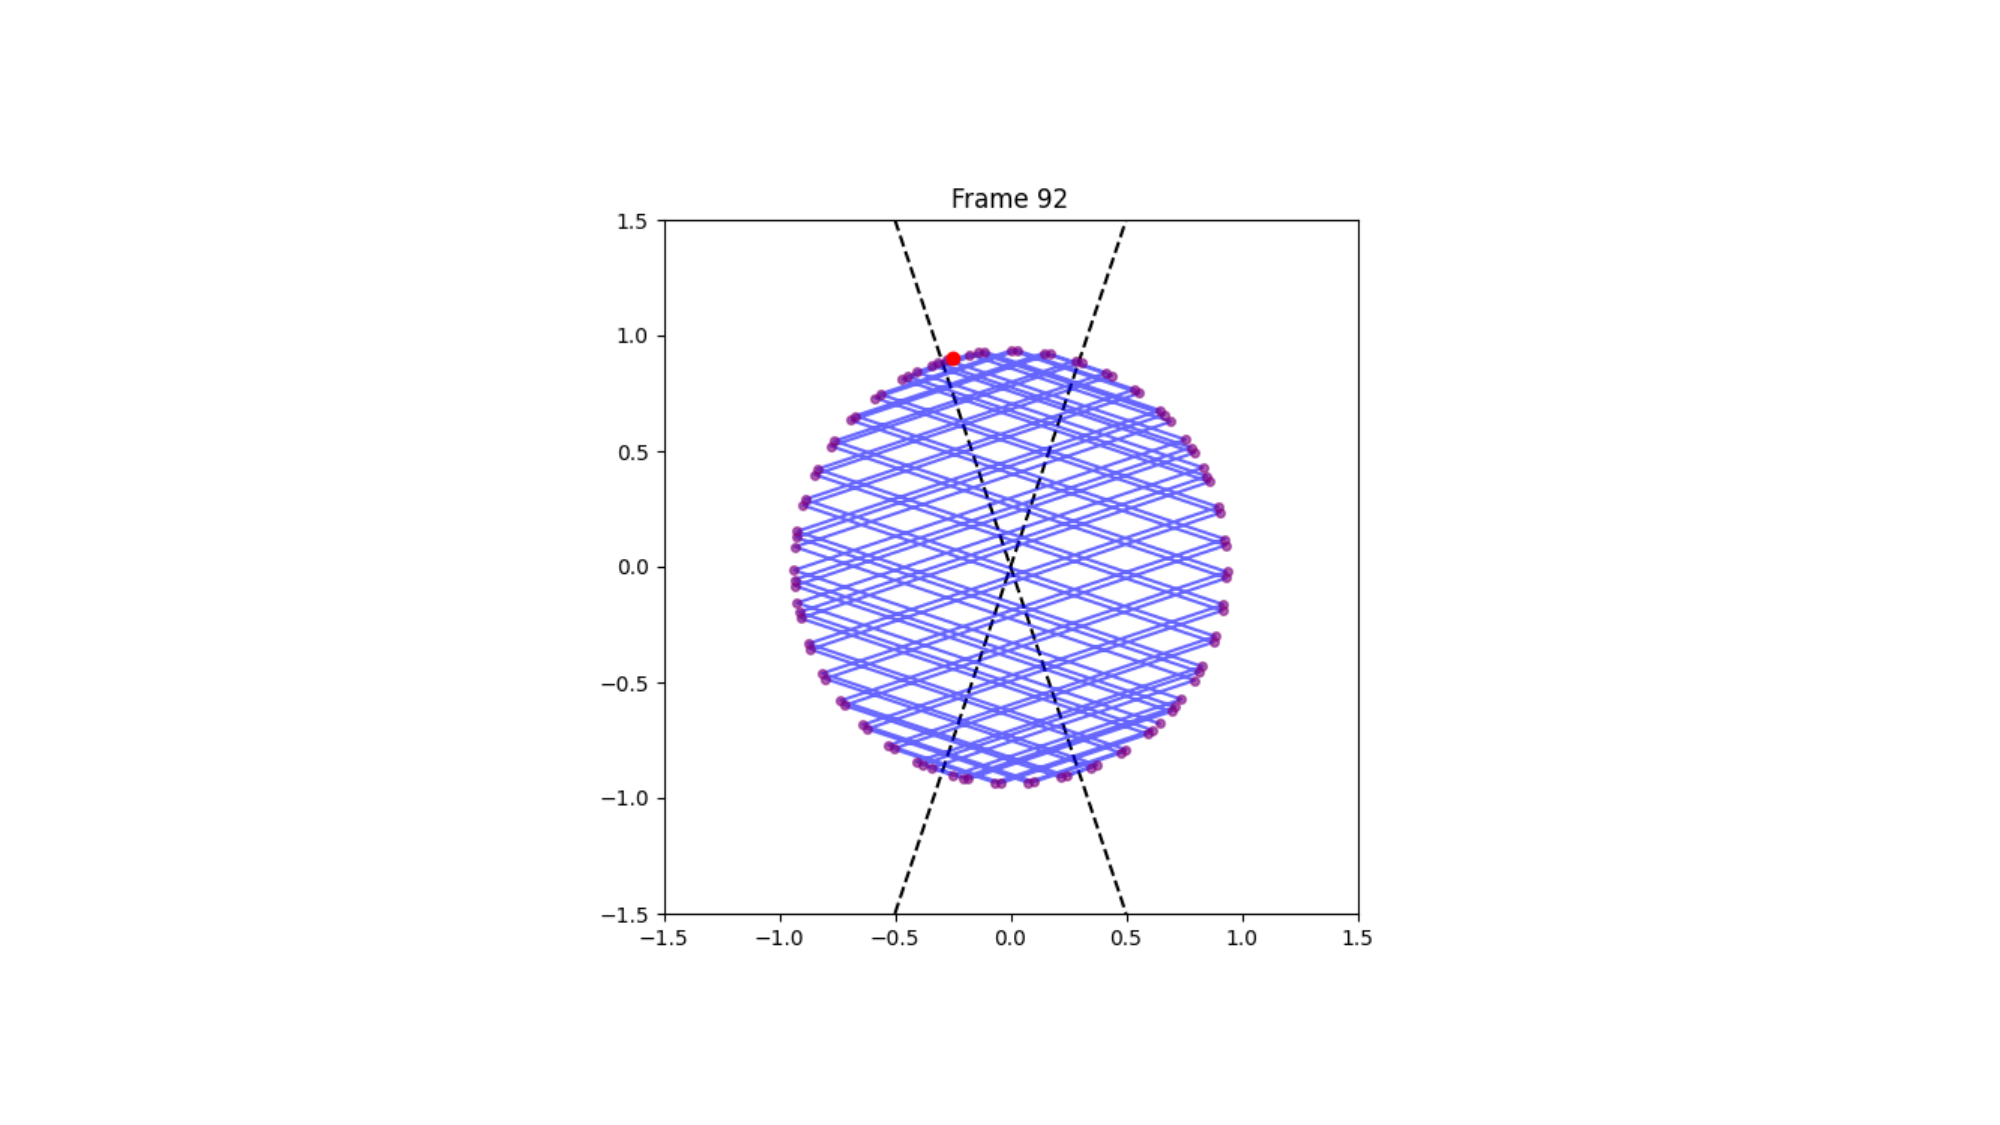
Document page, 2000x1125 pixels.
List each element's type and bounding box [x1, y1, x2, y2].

picture [549, 112, 1450, 1013]
